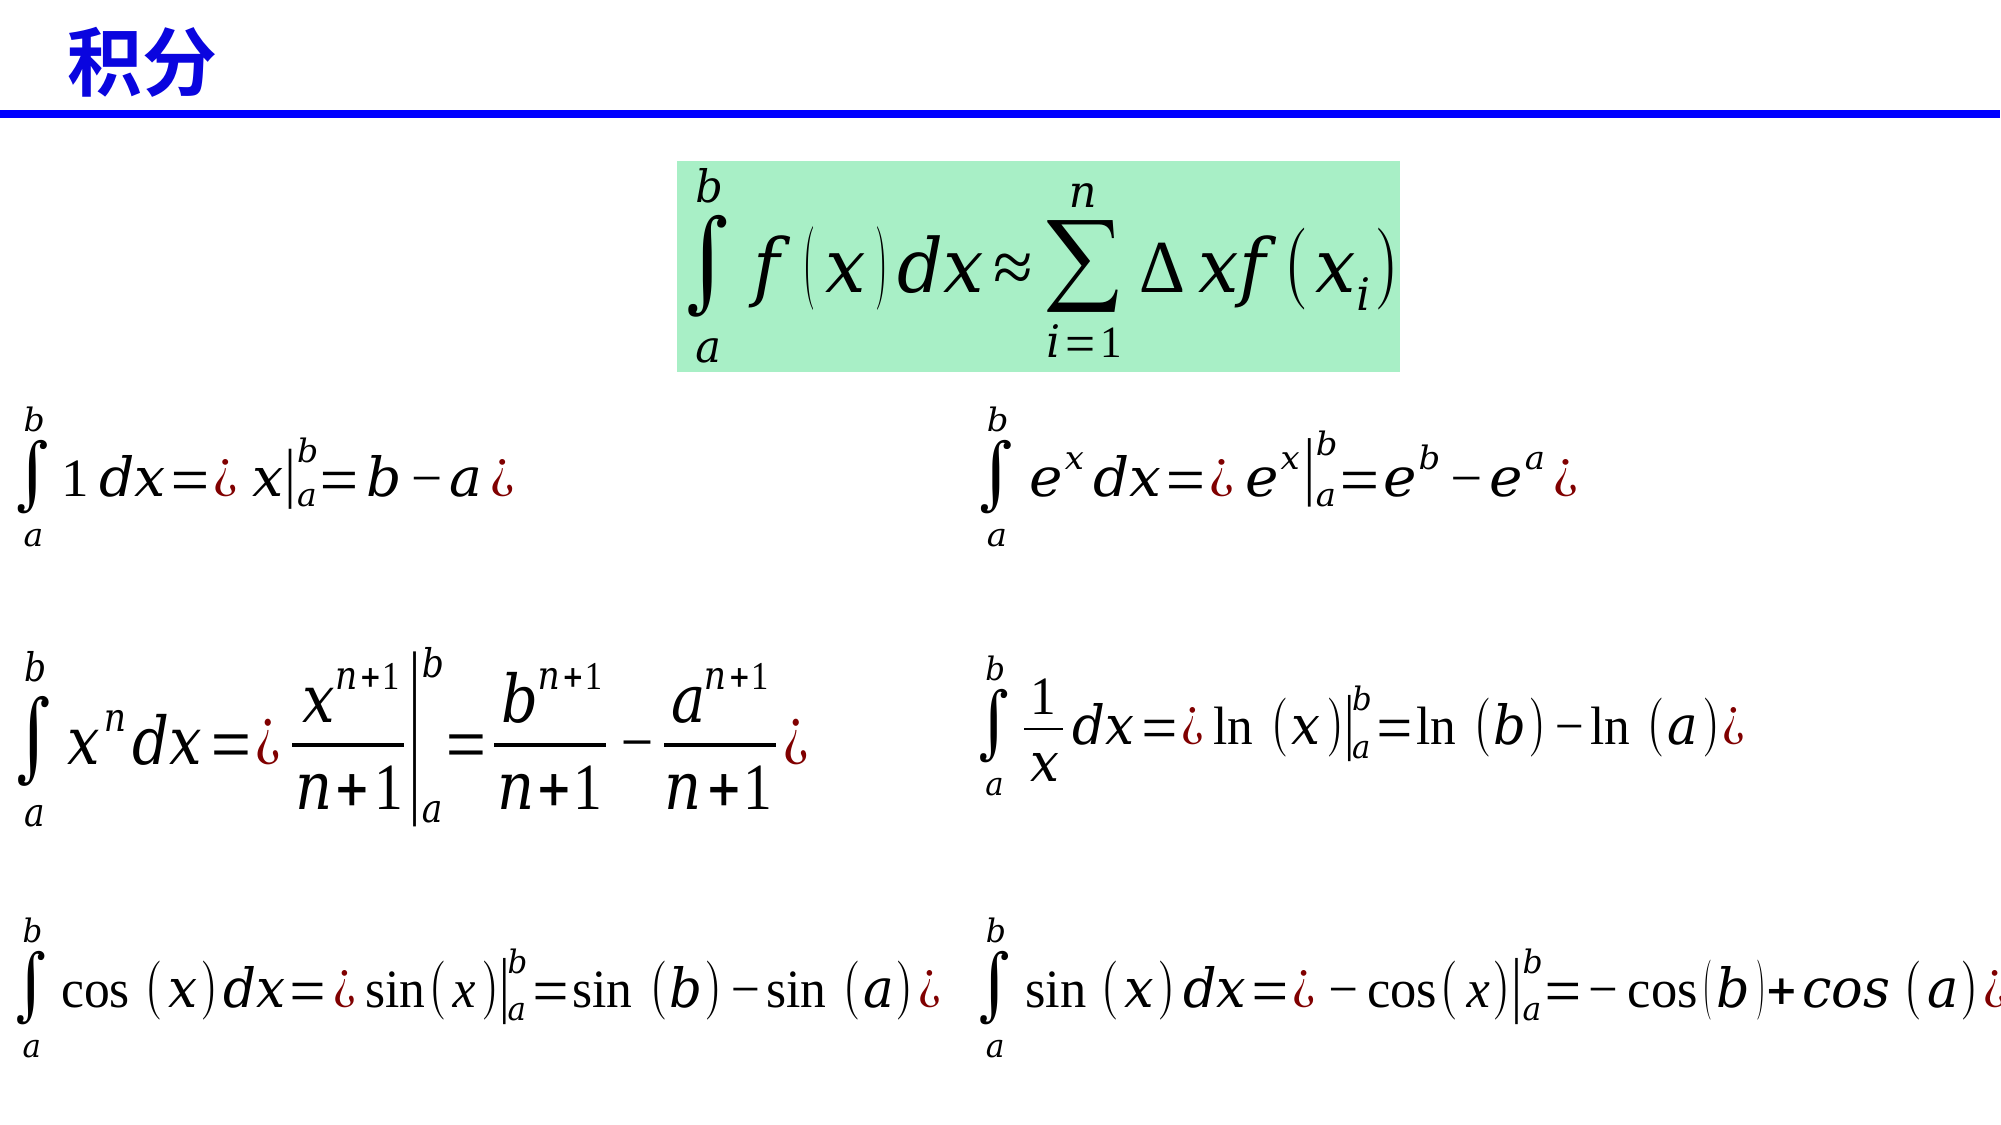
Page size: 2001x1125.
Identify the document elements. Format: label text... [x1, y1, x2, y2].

text_box 积分 [52, 7, 1302, 110]
